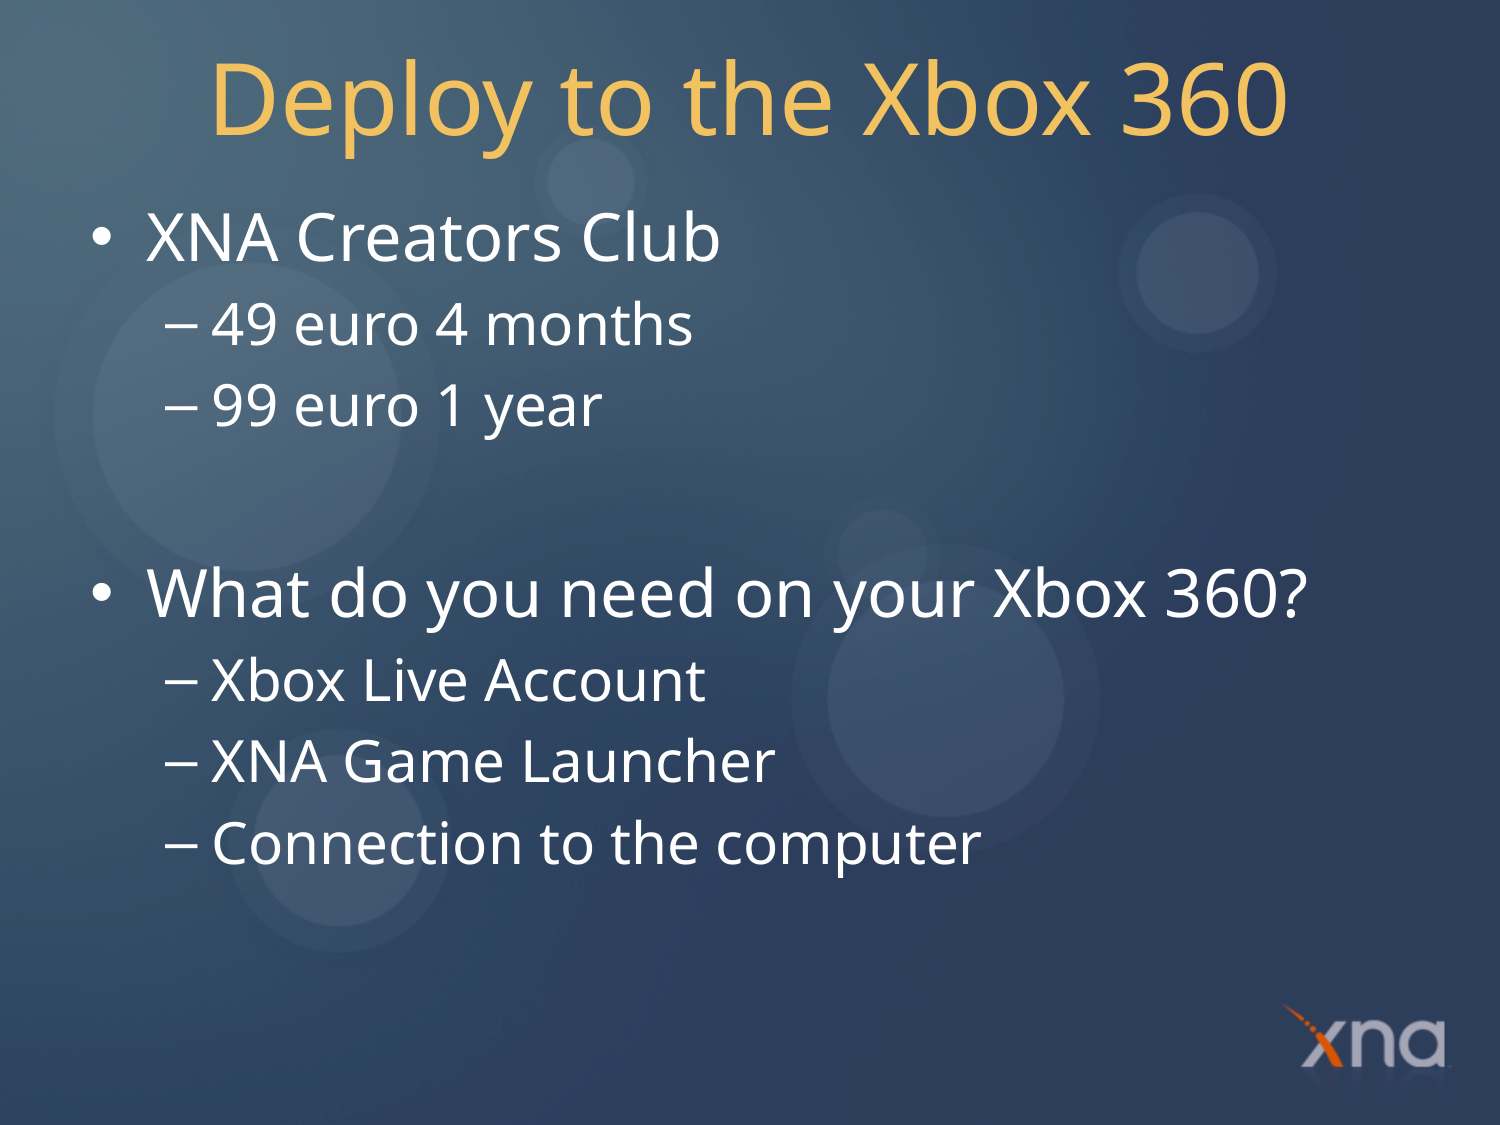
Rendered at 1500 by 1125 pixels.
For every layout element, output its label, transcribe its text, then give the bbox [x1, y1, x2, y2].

picture [0, 0, 1500, 1125]
title Deploy to the Xbox 360 [74, 1, 1426, 187]
list XNA Creators Club 49 euro 4 months 99 euro 1 year What do you need on your Xbox 360? Xbox Live Account XNA Game Launcher Connection to the computer [74, 187, 1426, 1006]
